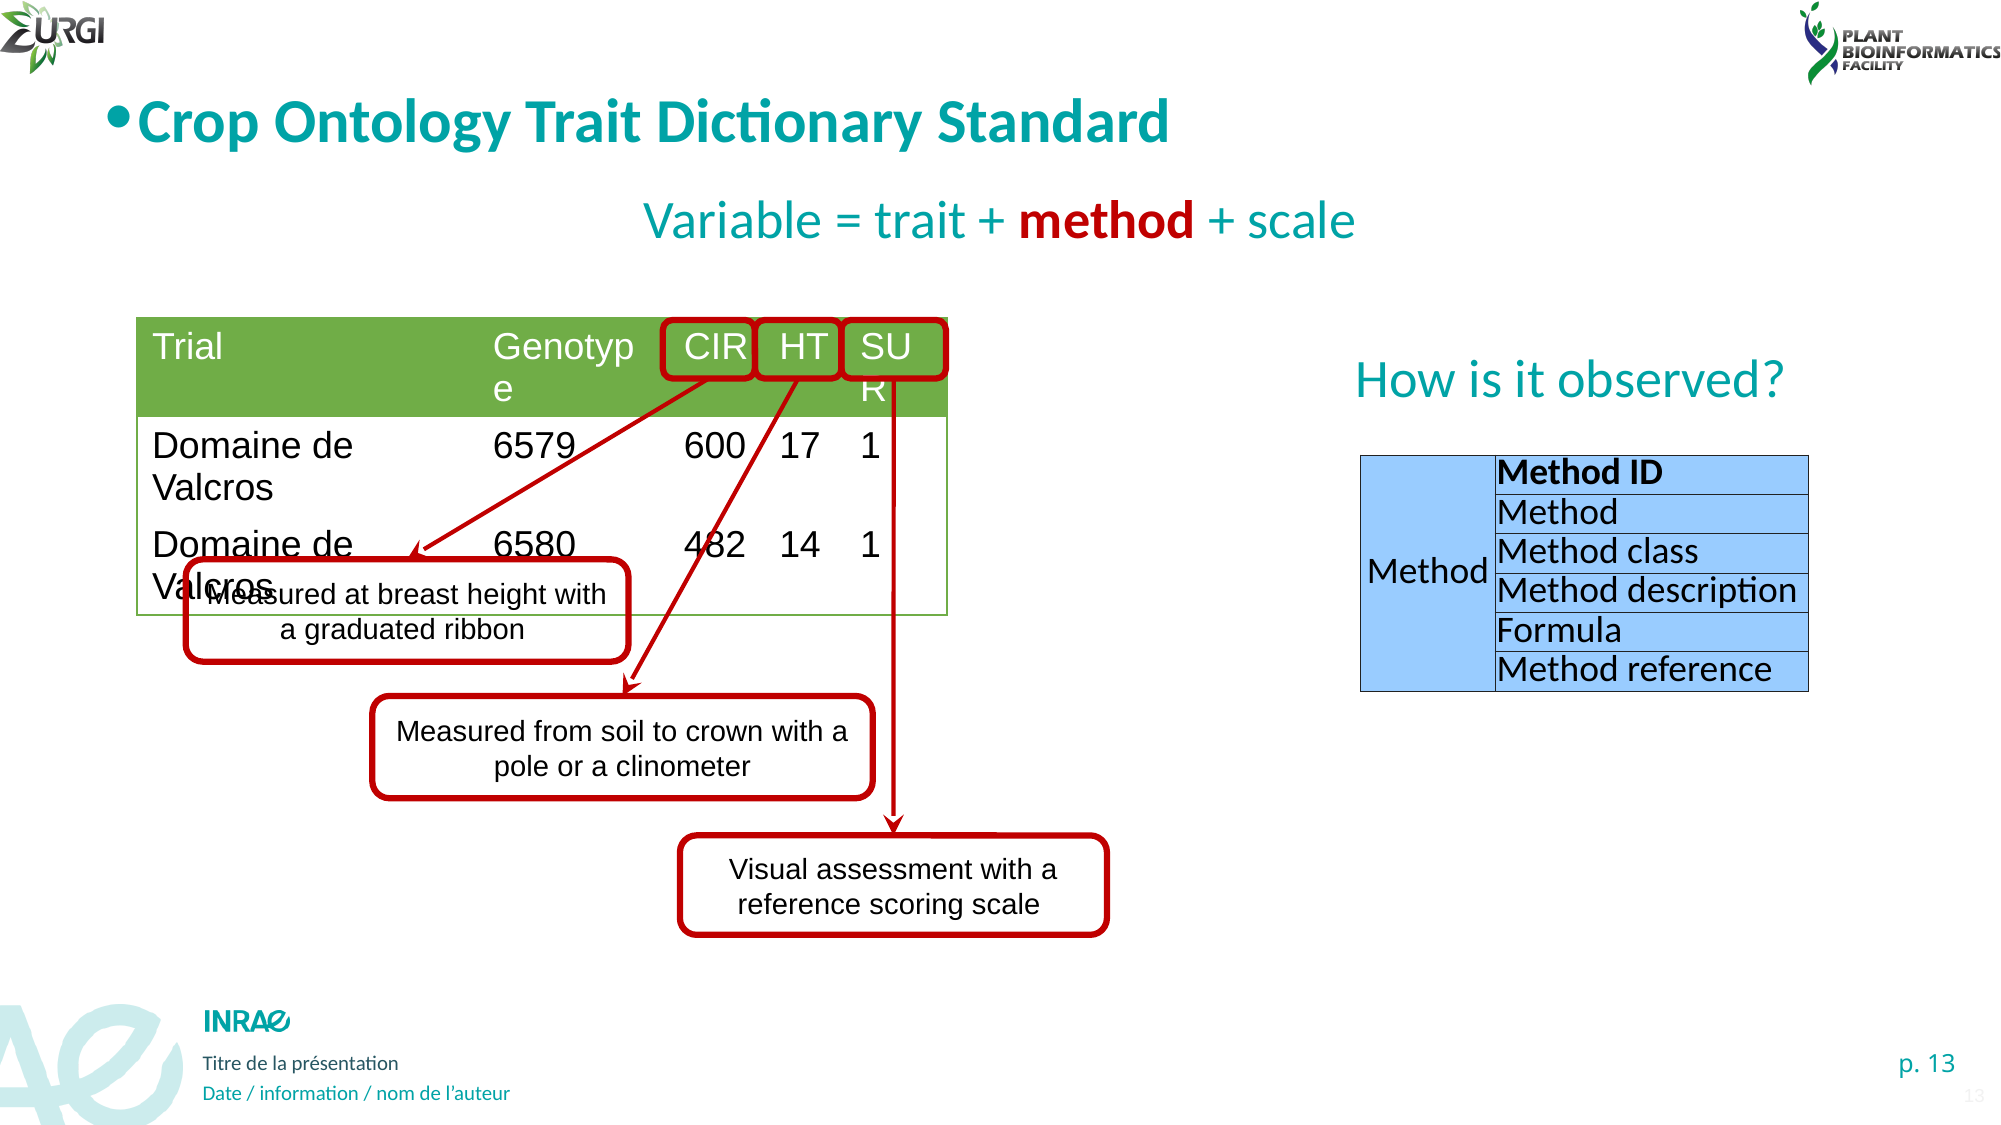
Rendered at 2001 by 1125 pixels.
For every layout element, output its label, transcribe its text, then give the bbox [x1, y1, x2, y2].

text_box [185, 319, 1108, 936]
table_cell Formula [1496, 613, 1808, 651]
table_cell Domaine de Valcros [138, 516, 180, 614]
table_cell Method description [1496, 574, 1808, 612]
table_cell Method class [1496, 534, 1808, 573]
list Variable = trait + method + scale How is it observed? [198, 184, 1803, 1005]
title Crop Ontology Trait Dictionary Standard [103, 59, 1397, 186]
table_cell Method reference [1496, 652, 1808, 691]
slide_number 13 [1533, 1065, 2000, 1125]
table_cell Method [1496, 495, 1808, 533]
table_header Method ID [1496, 456, 1808, 494]
table_cell Domaine de Valcros [138, 417, 180, 516]
table_header Trial [138, 319, 184, 417]
picture [0, 996, 329, 1125]
table_header Method [1361, 456, 1495, 691]
picture [1799, 1, 2001, 86]
picture [0, 1, 104, 74]
